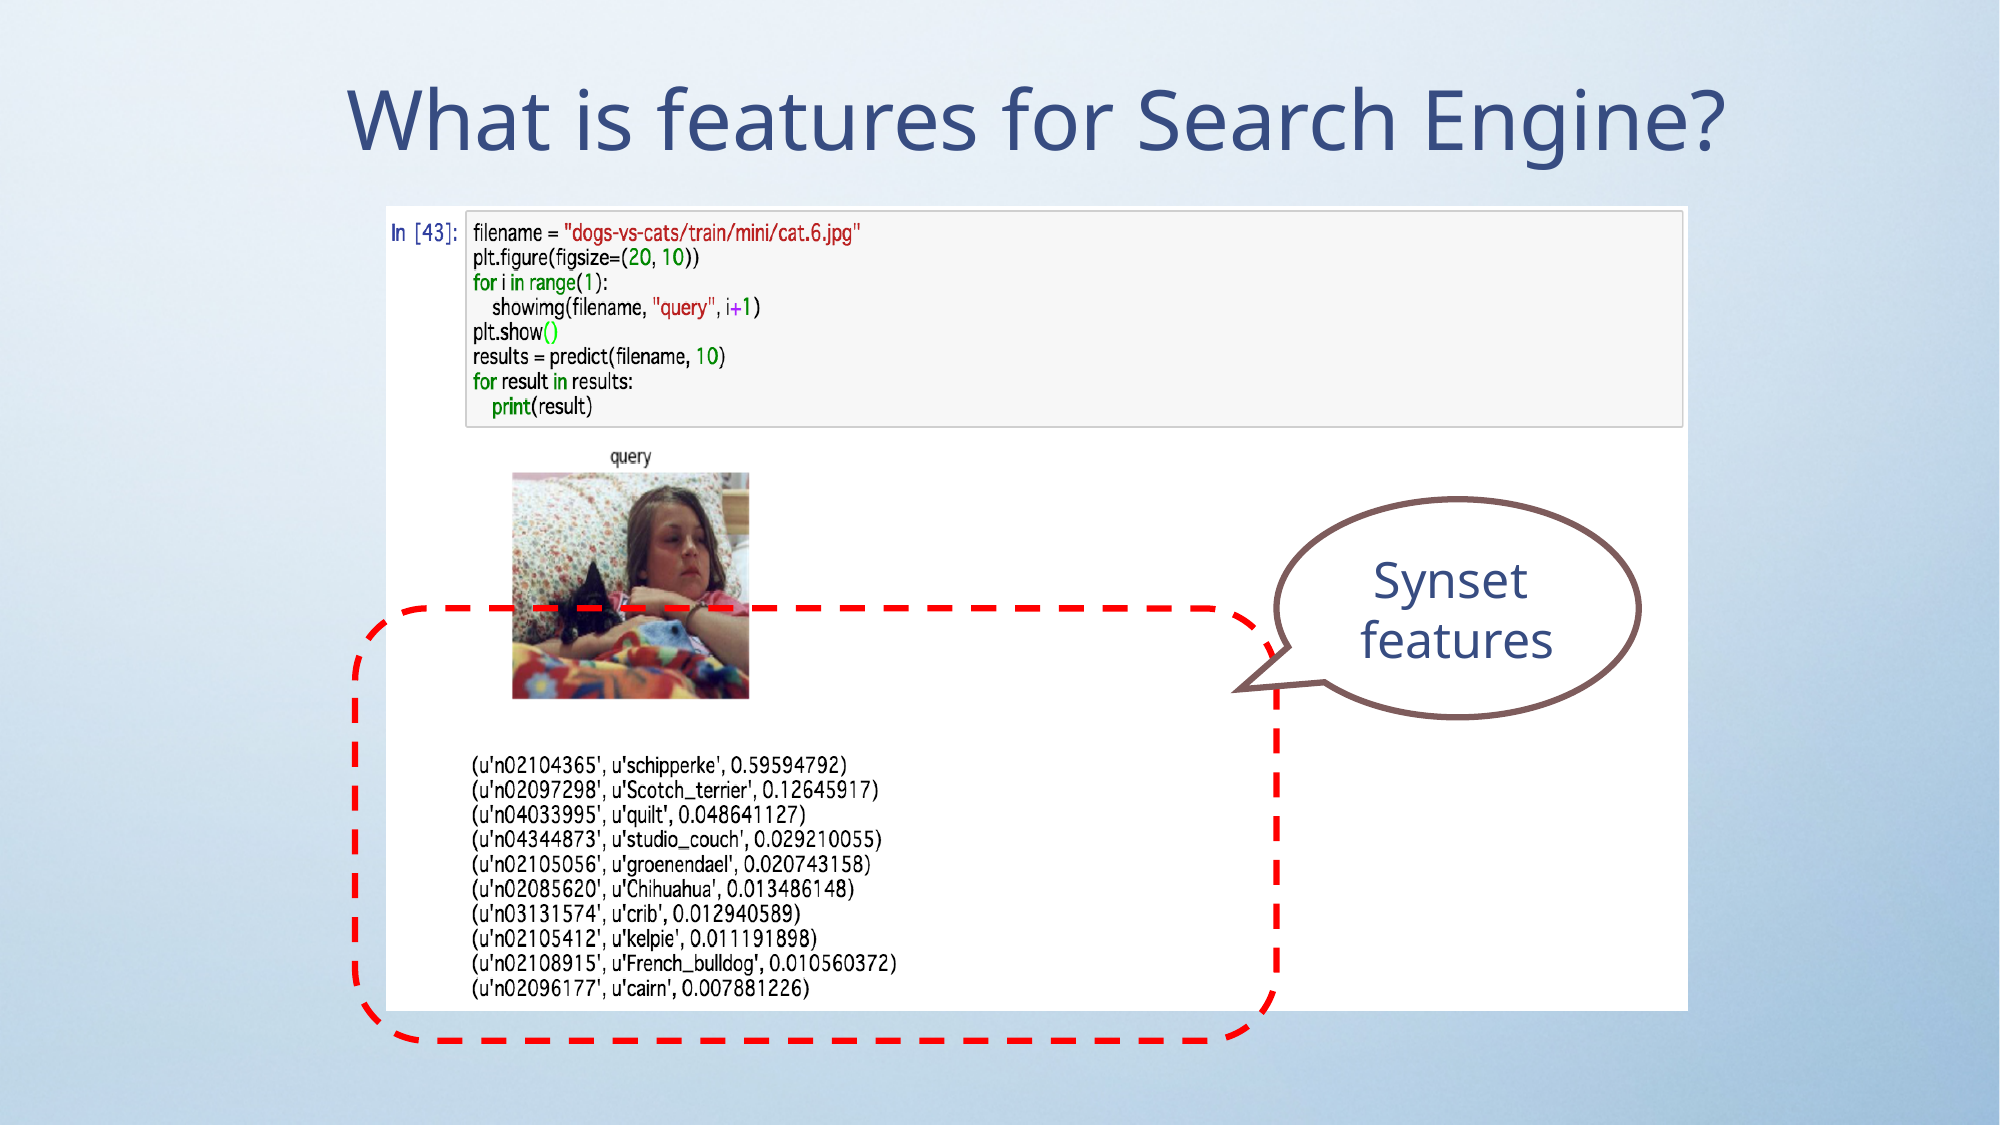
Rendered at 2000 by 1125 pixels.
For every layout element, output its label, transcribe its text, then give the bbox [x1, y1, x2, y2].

text_box [354, 621, 1265, 1042]
text_box What is features for Search Engine? [331, 59, 1744, 175]
picture [0, 0, 2000, 1125]
